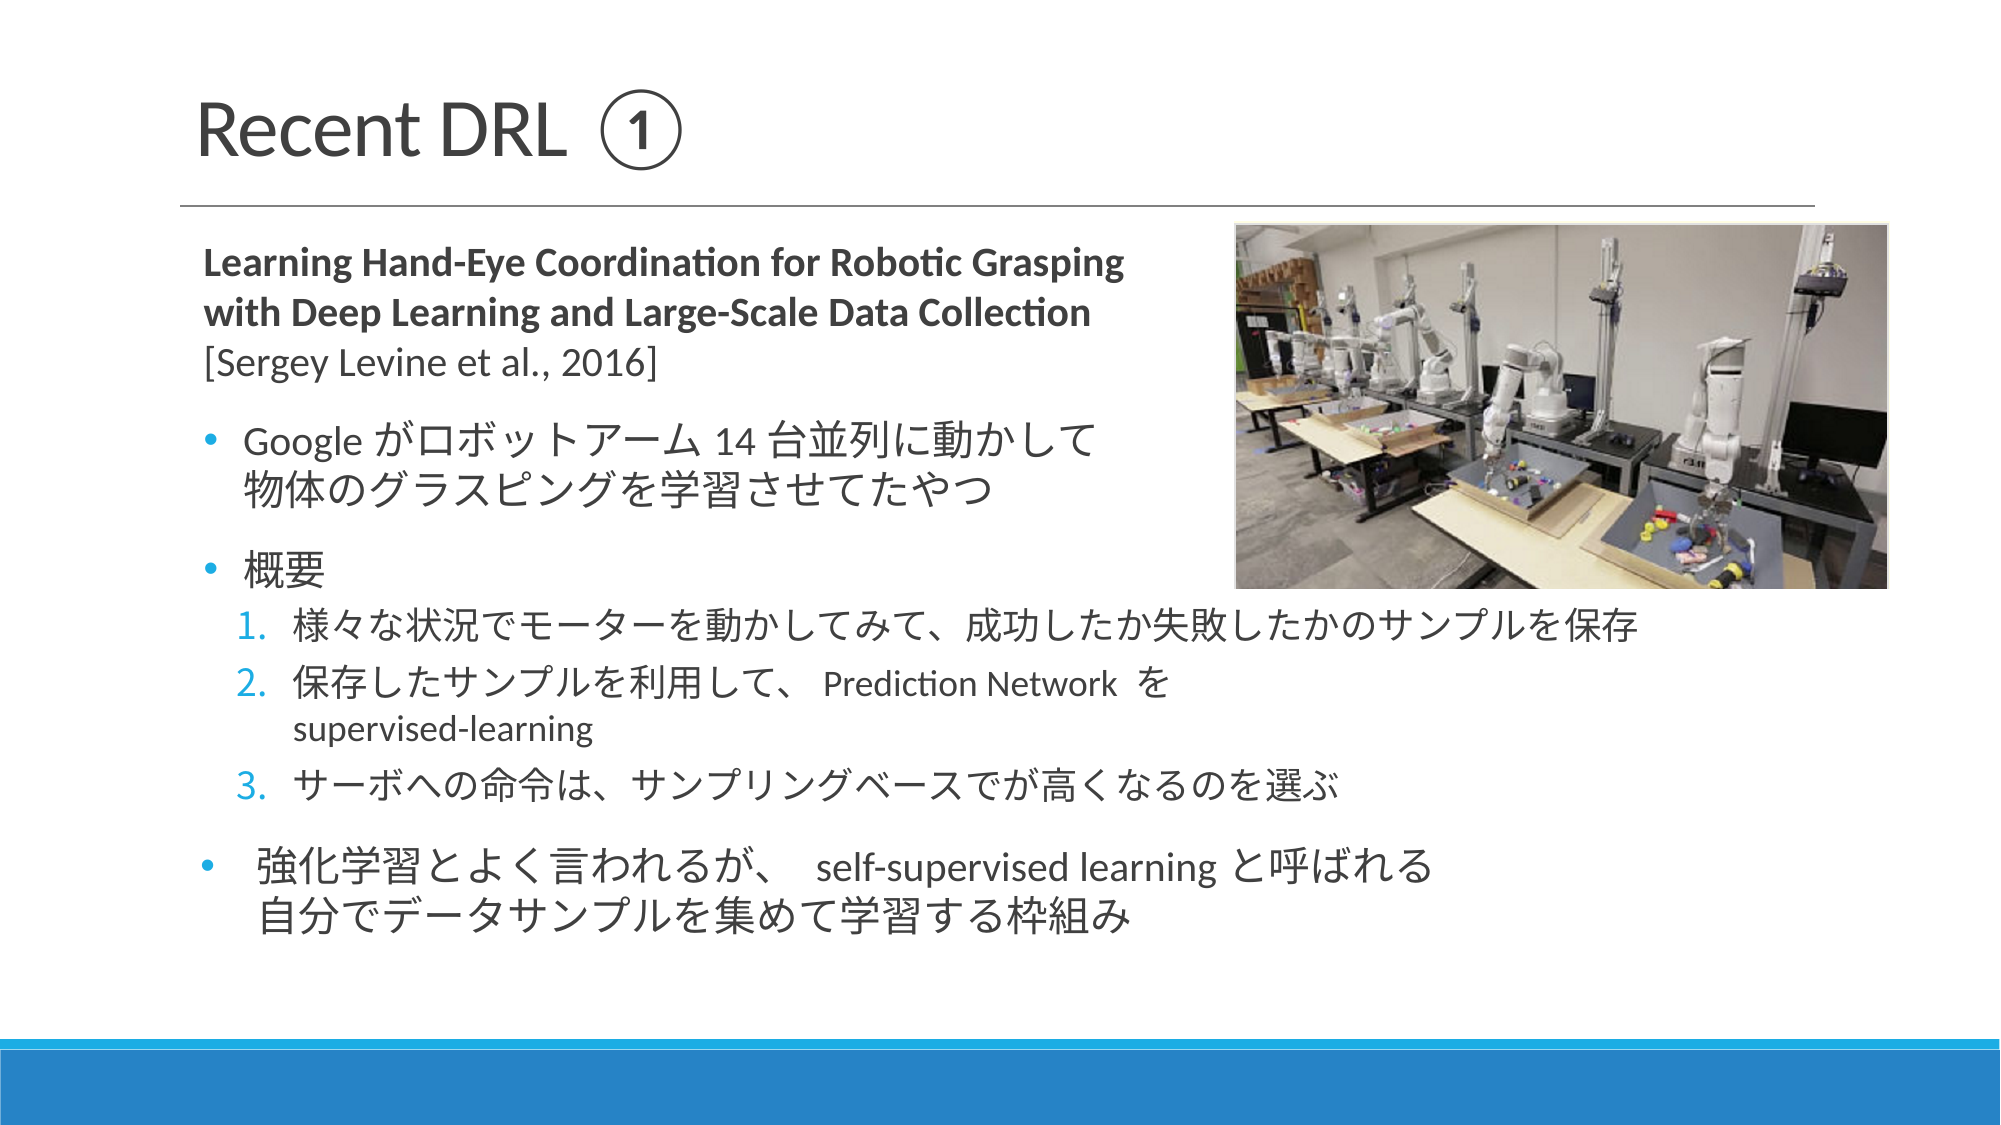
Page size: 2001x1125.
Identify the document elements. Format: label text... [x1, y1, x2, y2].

title Recent DRL ① [180, 44, 1830, 181]
picture [1234, 221, 1891, 590]
